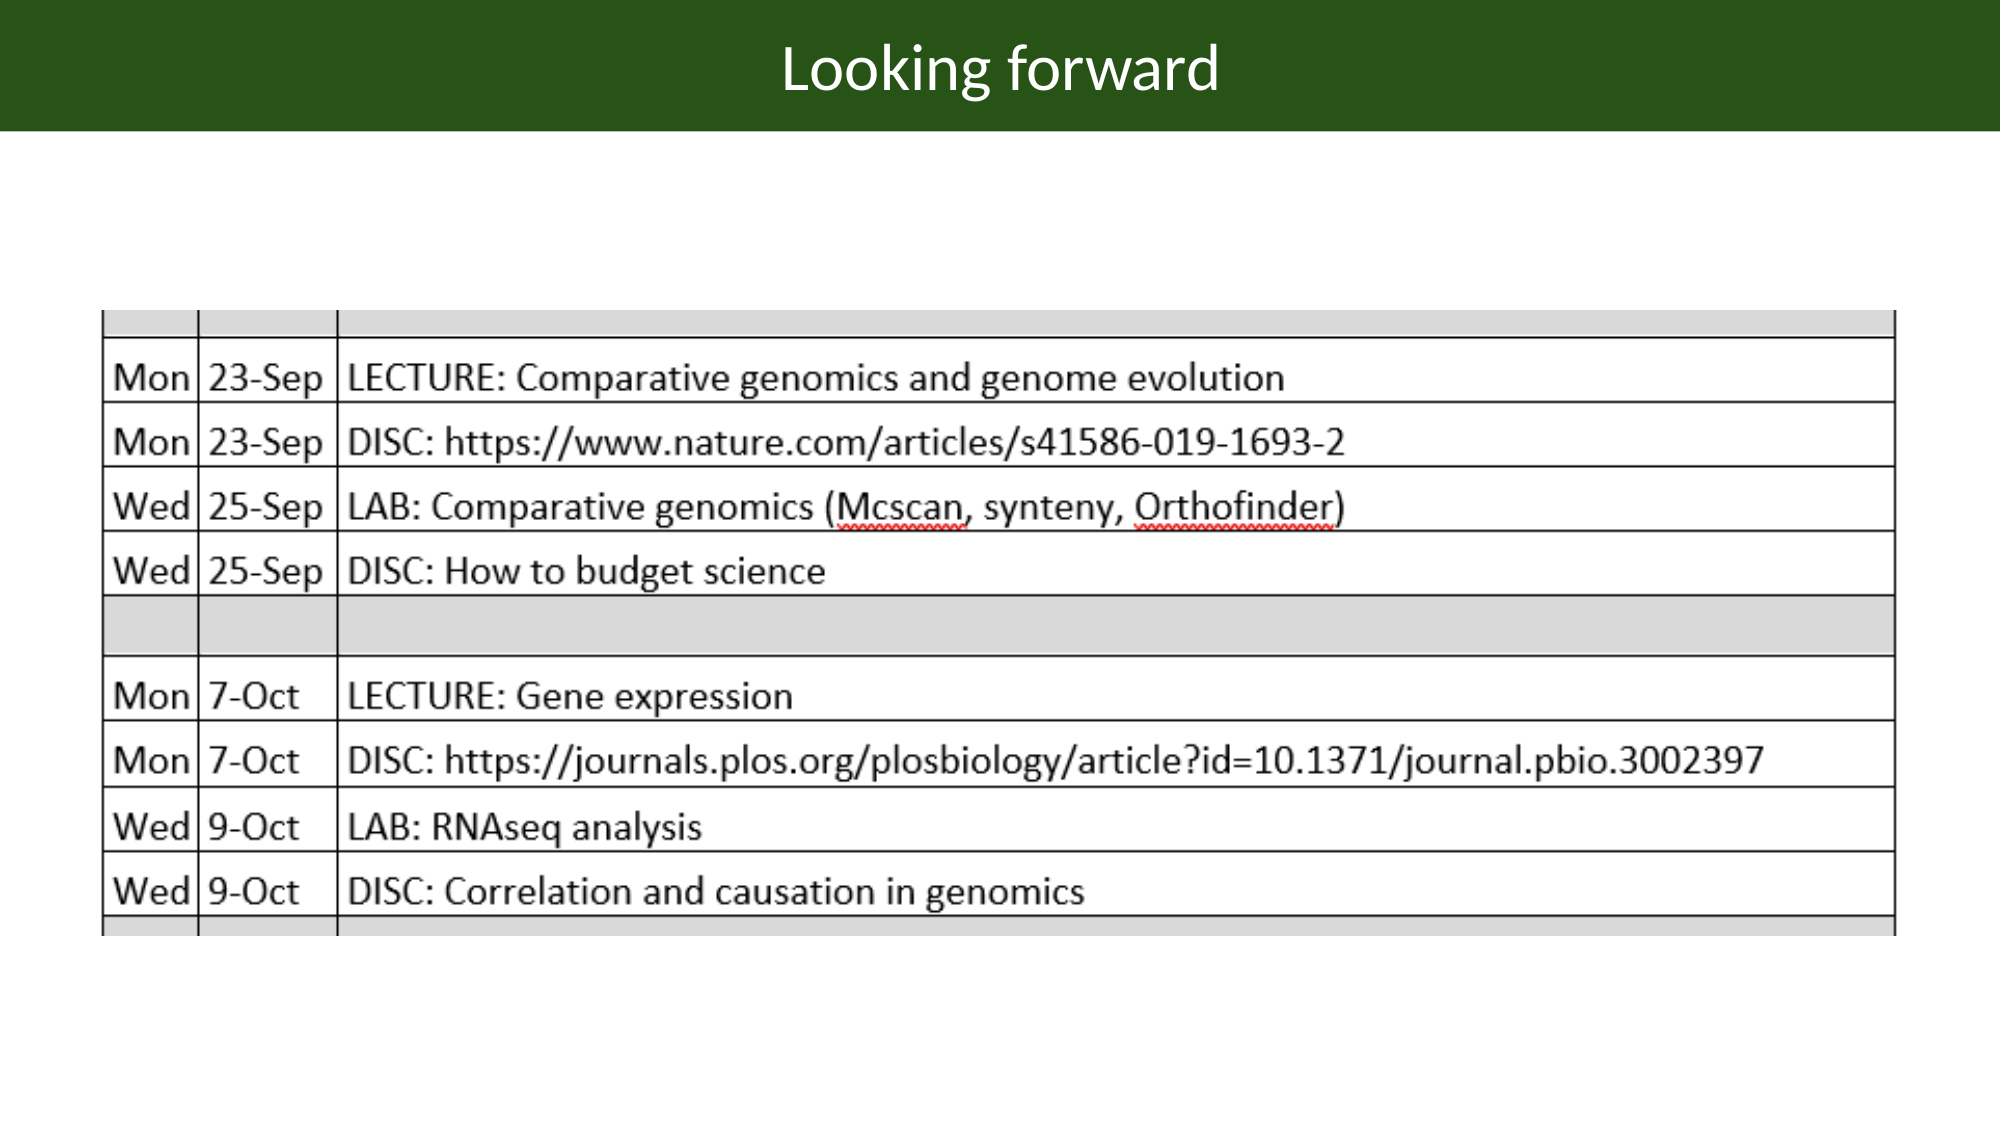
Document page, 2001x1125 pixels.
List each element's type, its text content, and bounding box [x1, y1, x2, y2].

picture [92, 310, 1908, 936]
text_box Looking forward [4, 16, 1999, 112]
text_box [0, 0, 2000, 133]
